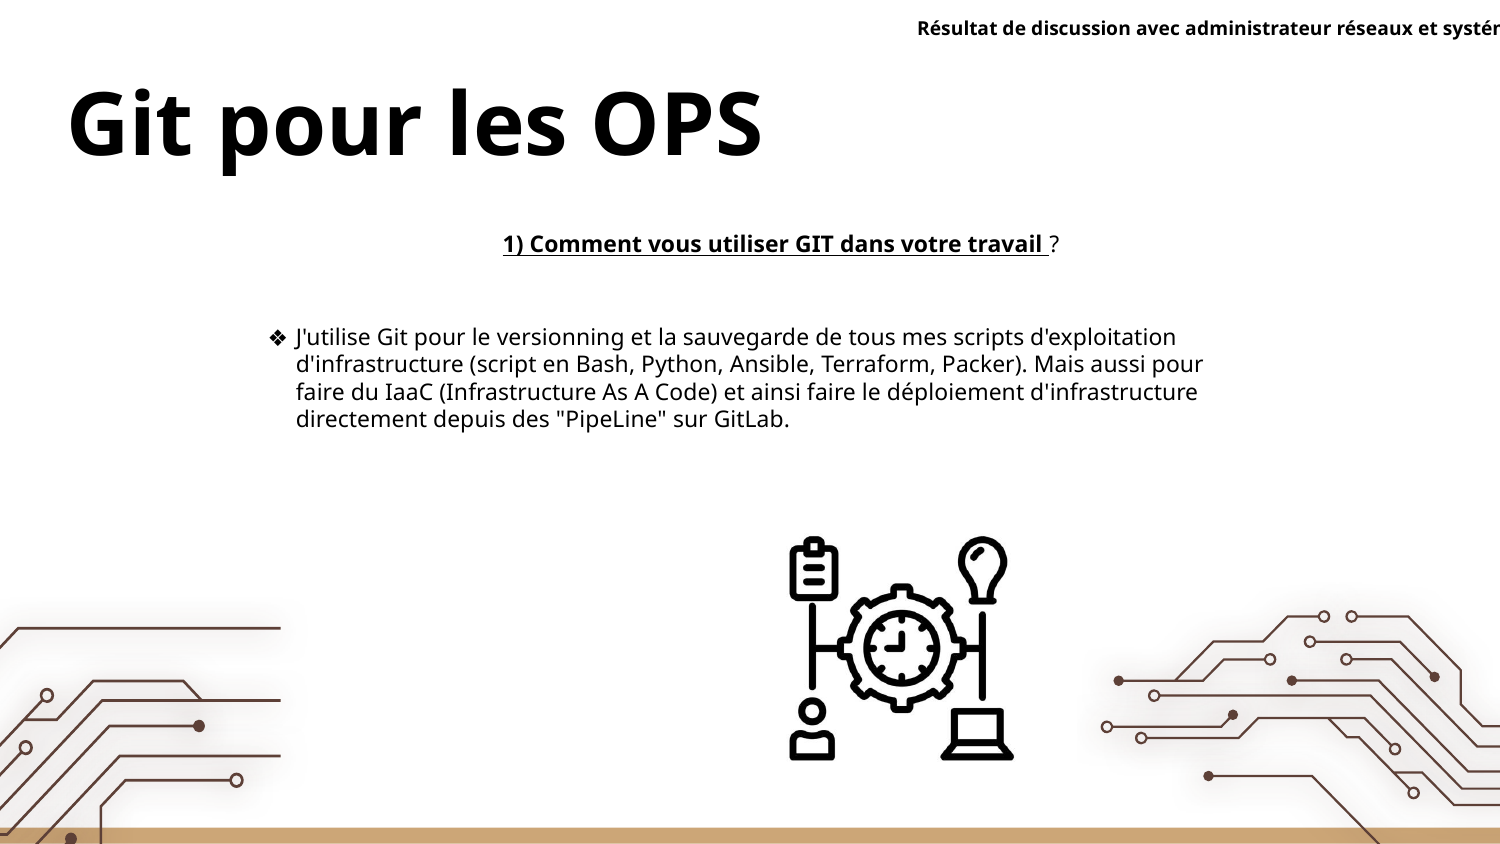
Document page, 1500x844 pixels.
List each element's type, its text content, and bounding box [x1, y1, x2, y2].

list Résultat de discussion avec administrateur réseaux et systéme Q1 [900, 0, 1500, 81]
text_box J'utilise Git pour le versionning et la sauvegarde de tous mes scripts d'exploitation d'infrastructure (script en Bash, Python, Ansible, Terraform, Packer). Mais aussi pour faire du IaaC (Infrastructure As A Code) et ainsi faire le déploiement d'infrastructure directement depuis des "PipeLine" sur GitLab. [252, 315, 1248, 475]
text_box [0, 476, 131, 844]
text_box 1) Comment vous utiliser GIT dans votre travail ? [204, 222, 1358, 265]
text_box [1236, 473, 1482, 844]
title Git pour les OPS [51, 51, 1449, 189]
picture [726, 472, 1077, 824]
